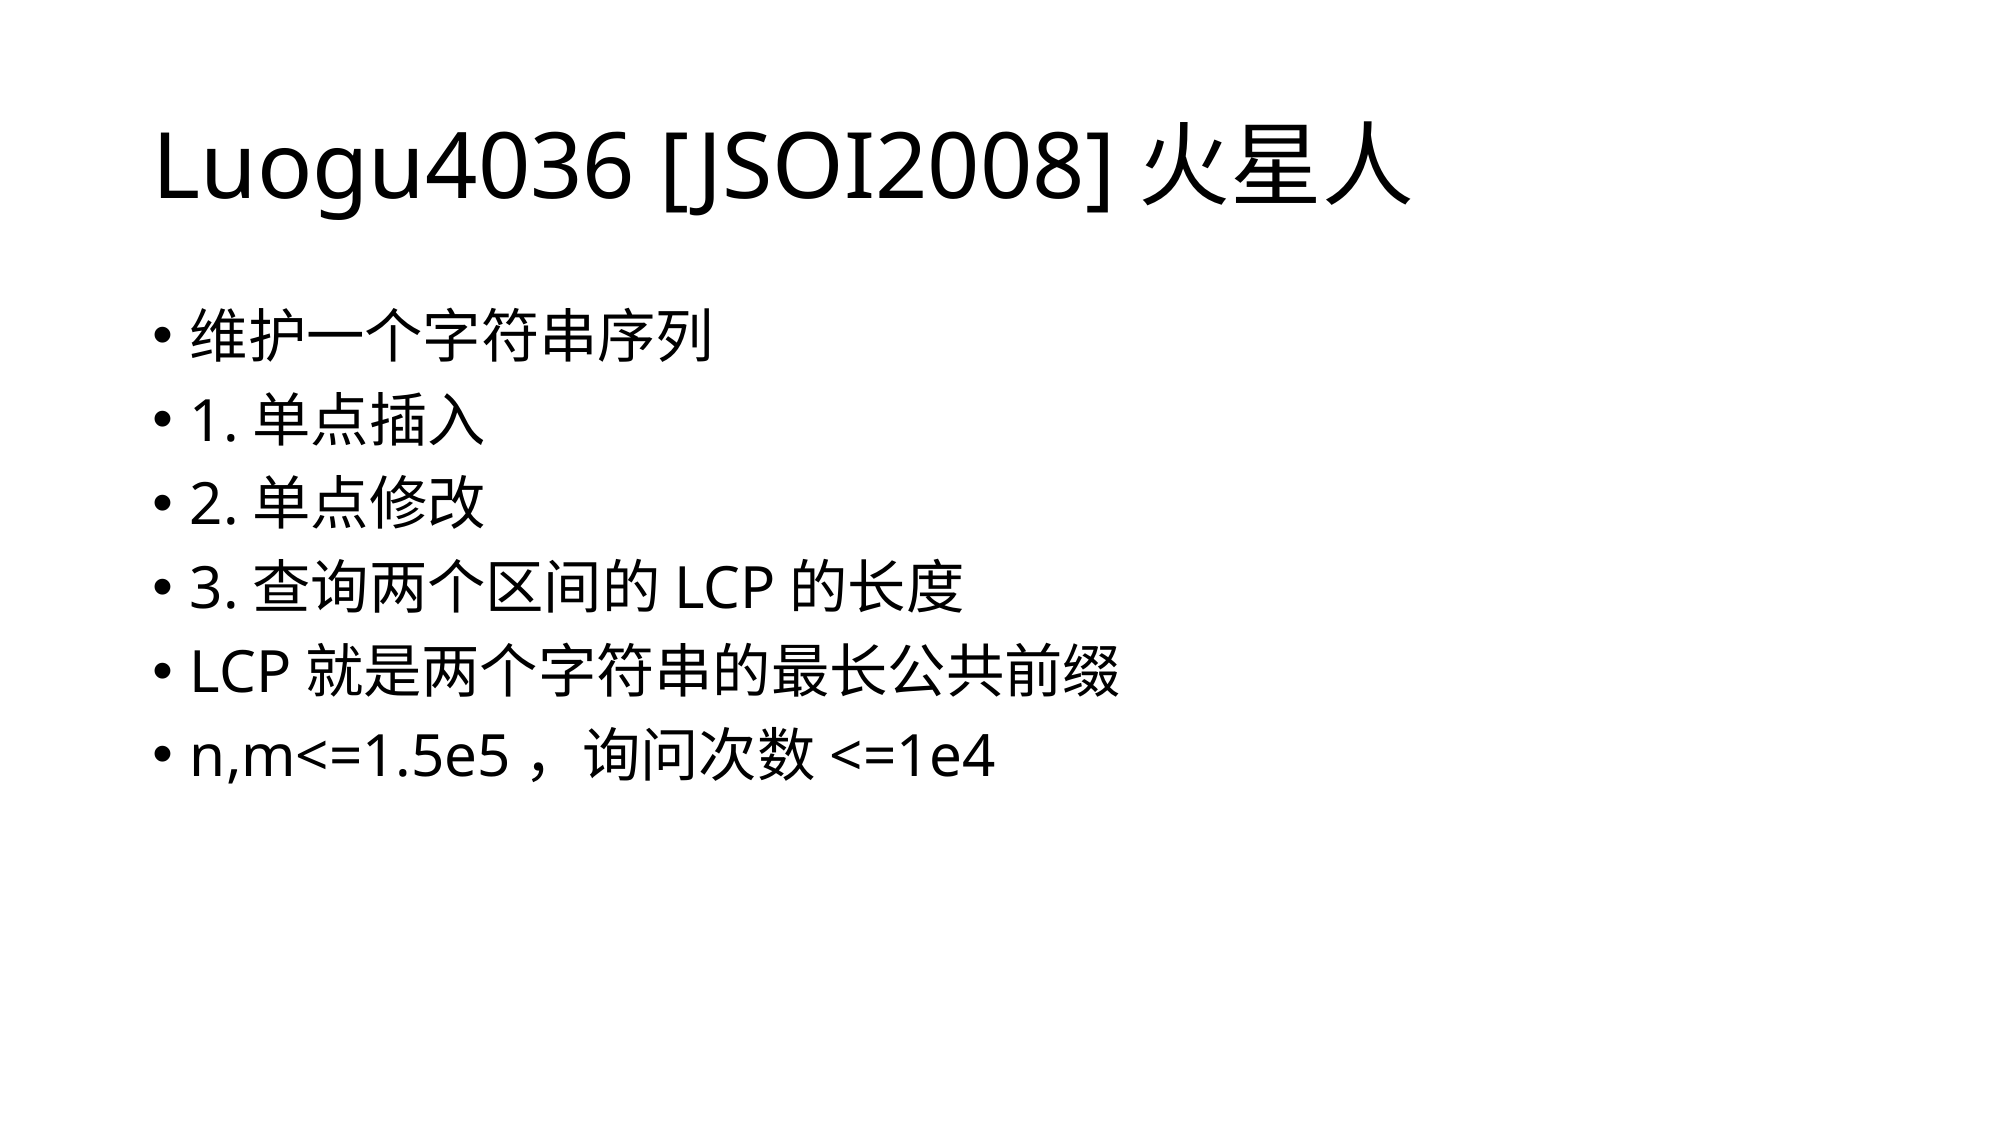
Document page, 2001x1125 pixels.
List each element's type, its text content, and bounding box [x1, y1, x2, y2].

title Luogu4036 [JSOI2008]火星人 [137, 59, 1863, 278]
list 维护一个字符串序列 1.单点插入 2.单点修改 3.查询两个区间的LCP的长度 LCP就是两个字符串的最长公共前缀 n,m<=1.5e5，询问次数<=1e4 [137, 299, 1863, 1014]
